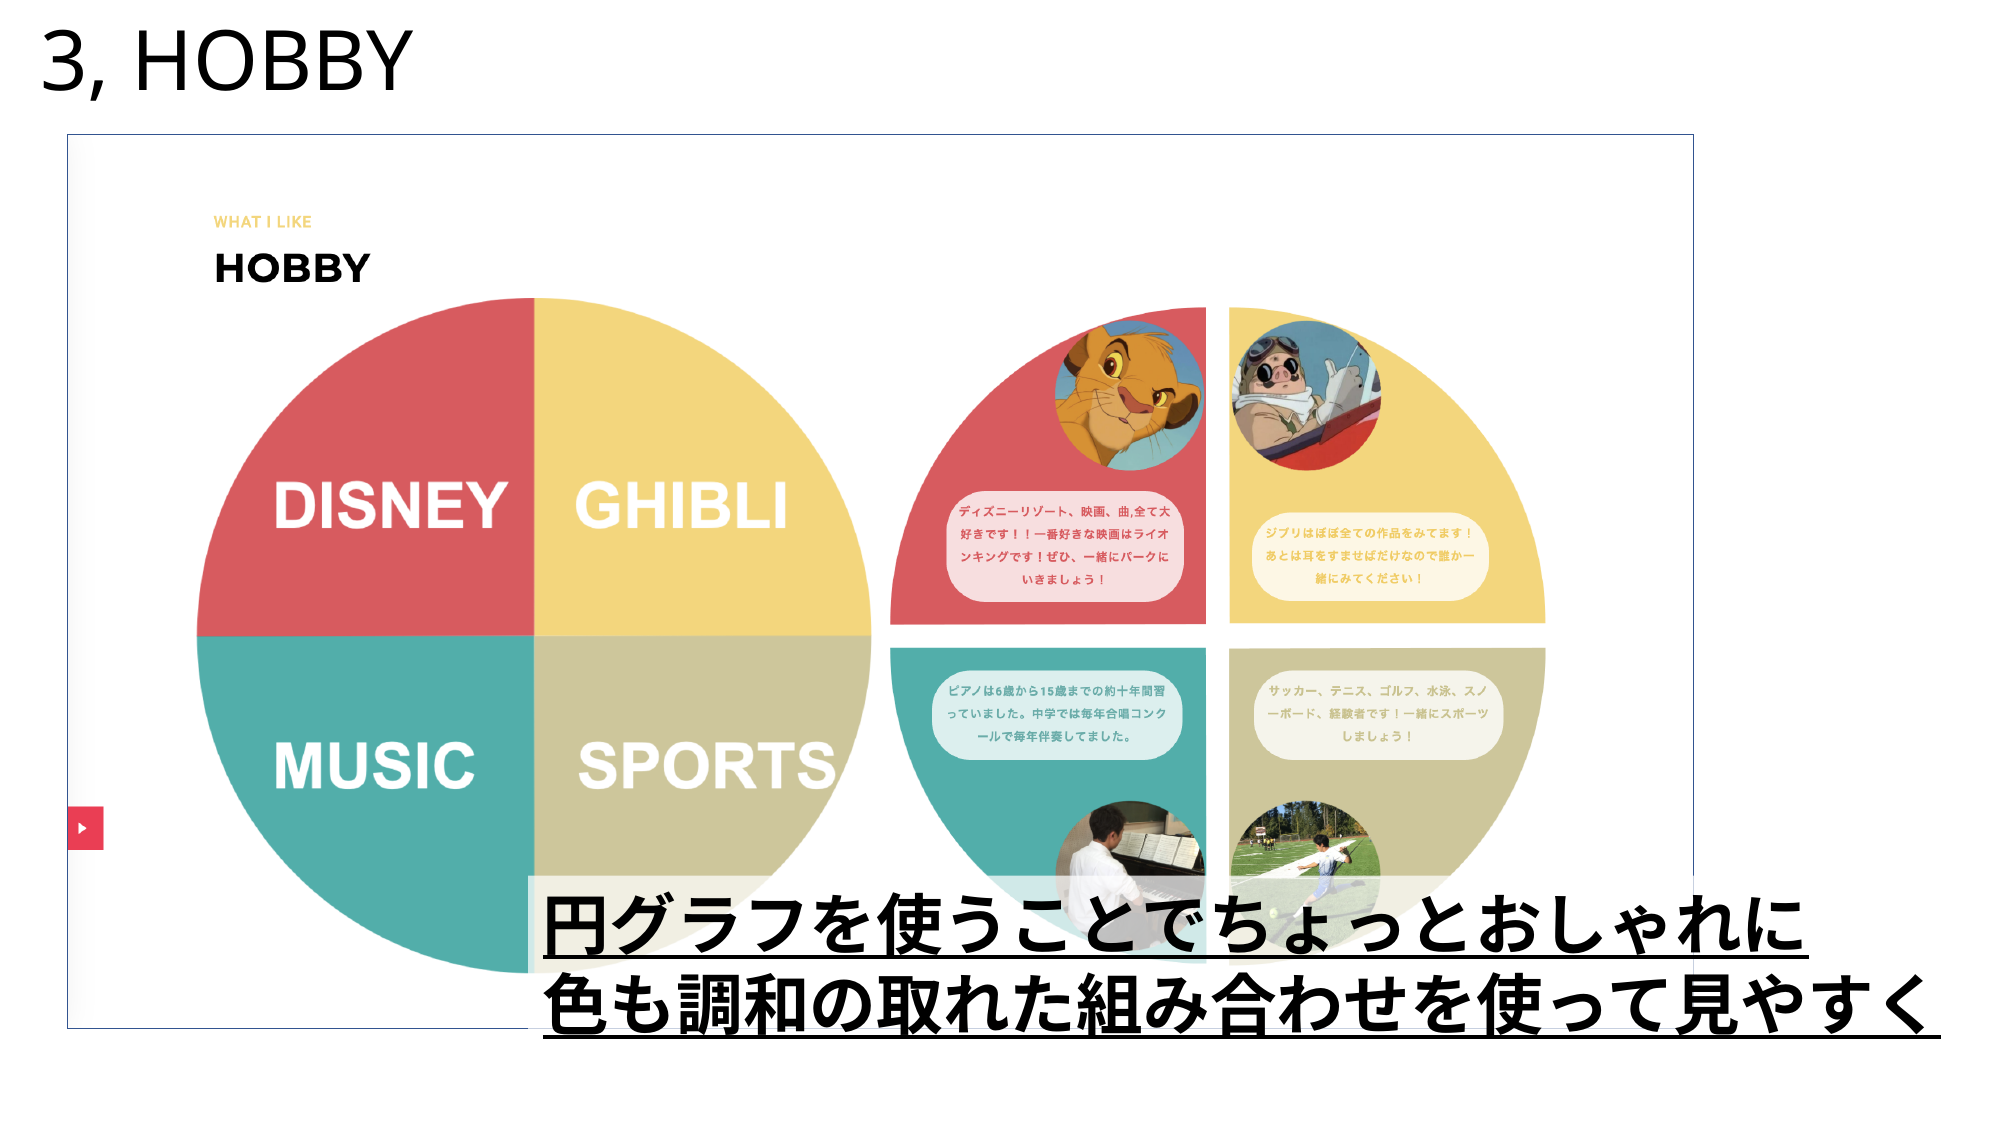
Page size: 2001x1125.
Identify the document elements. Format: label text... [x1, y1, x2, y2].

picture [67, 134, 1695, 1029]
text_box 3, HOBBY [25, 0, 429, 115]
text_box 円グラフを使うことでちょっとおしゃれに 色も調和の取れた組み合わせを使って見やすく [528, 875, 1957, 1051]
